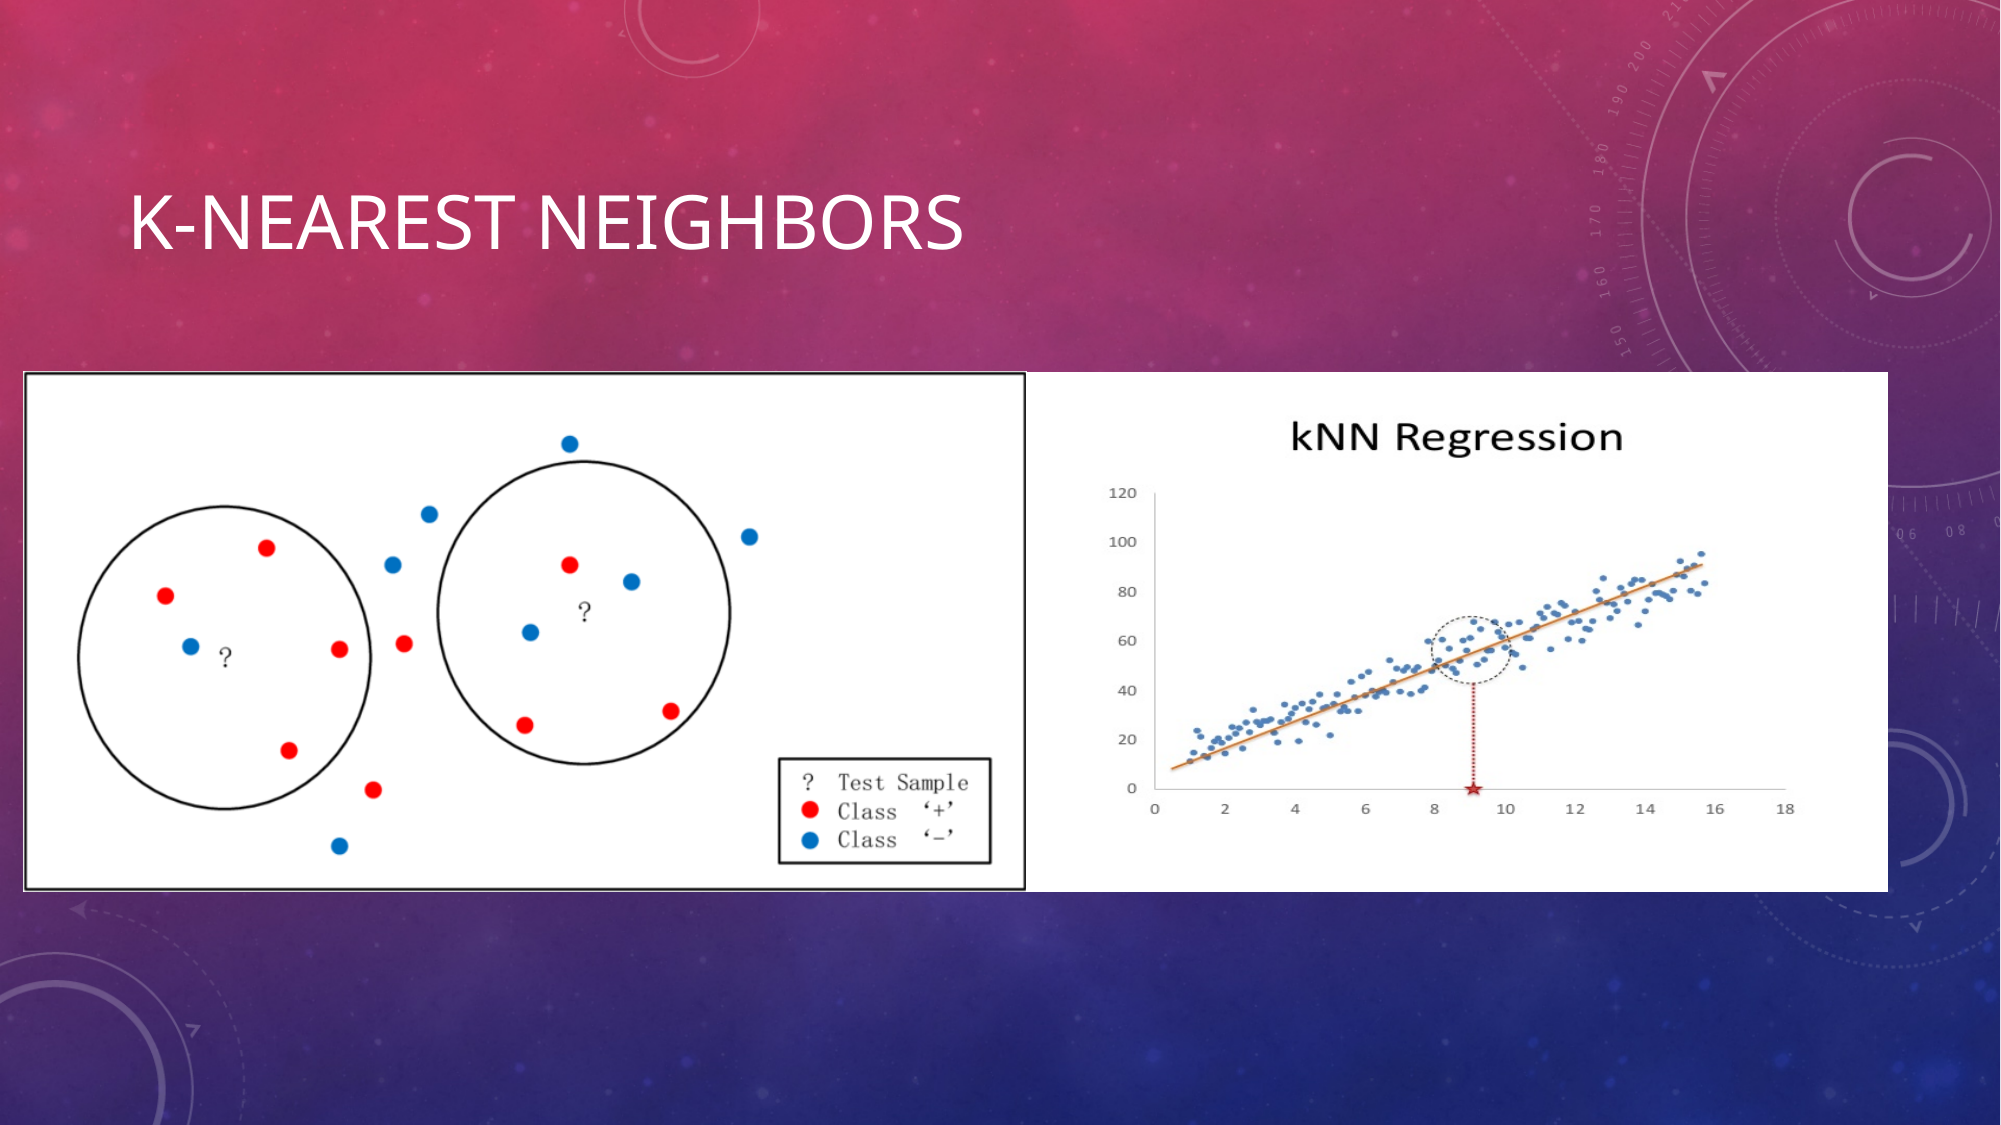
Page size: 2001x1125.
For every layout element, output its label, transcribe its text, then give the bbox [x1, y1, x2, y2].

title K-Nearest neighbors [112, 99, 1775, 339]
picture [0, 0, 2001, 1125]
